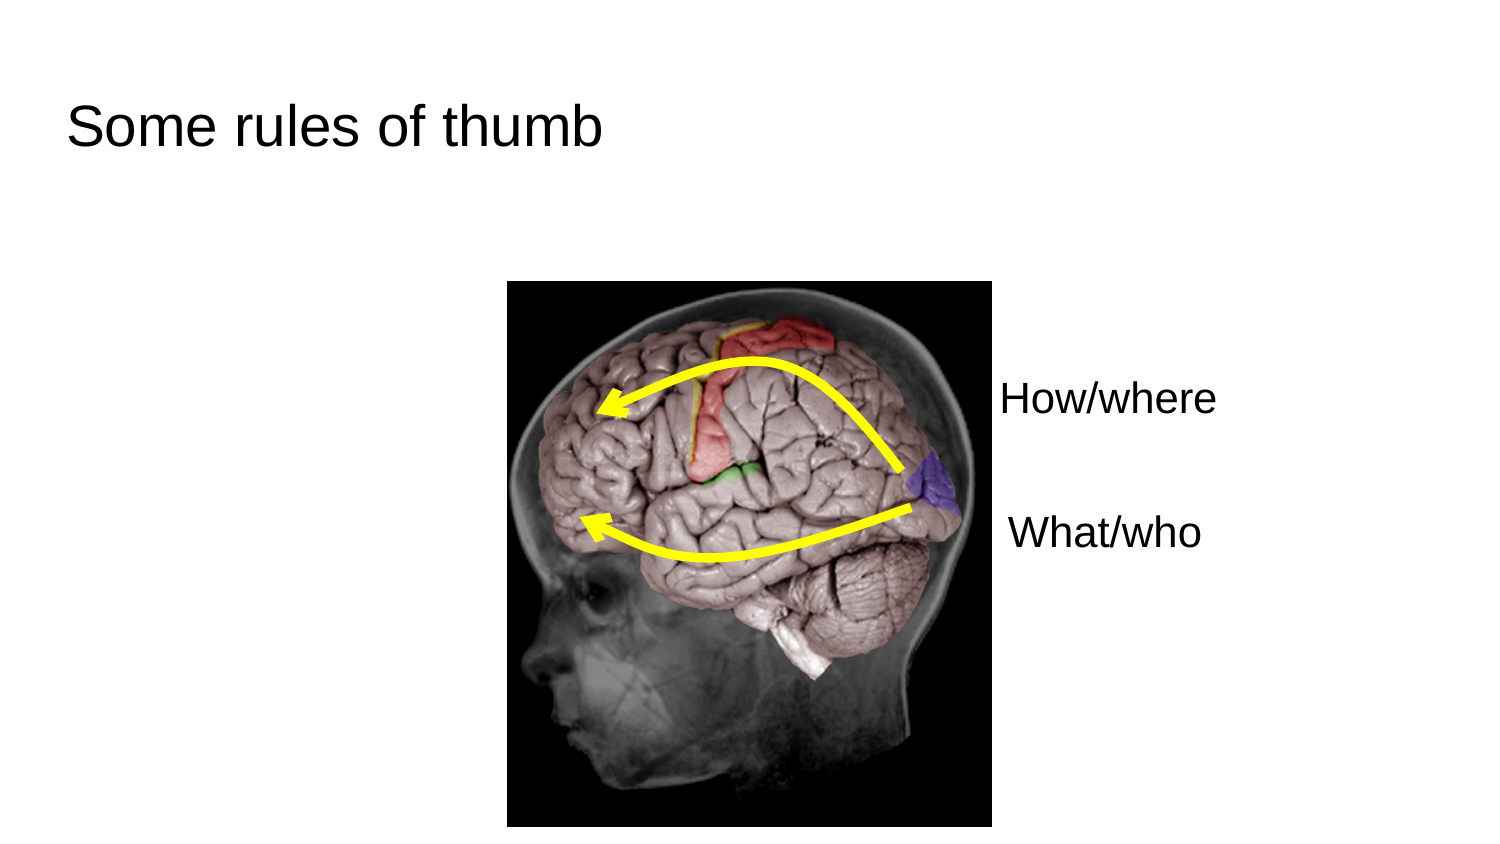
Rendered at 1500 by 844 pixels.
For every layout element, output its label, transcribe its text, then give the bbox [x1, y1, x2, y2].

title Some rules of thumb [51, 72, 1449, 167]
text_box What/who [996, 496, 1218, 564]
picture [507, 280, 993, 827]
text_box How/where [996, 361, 1233, 430]
